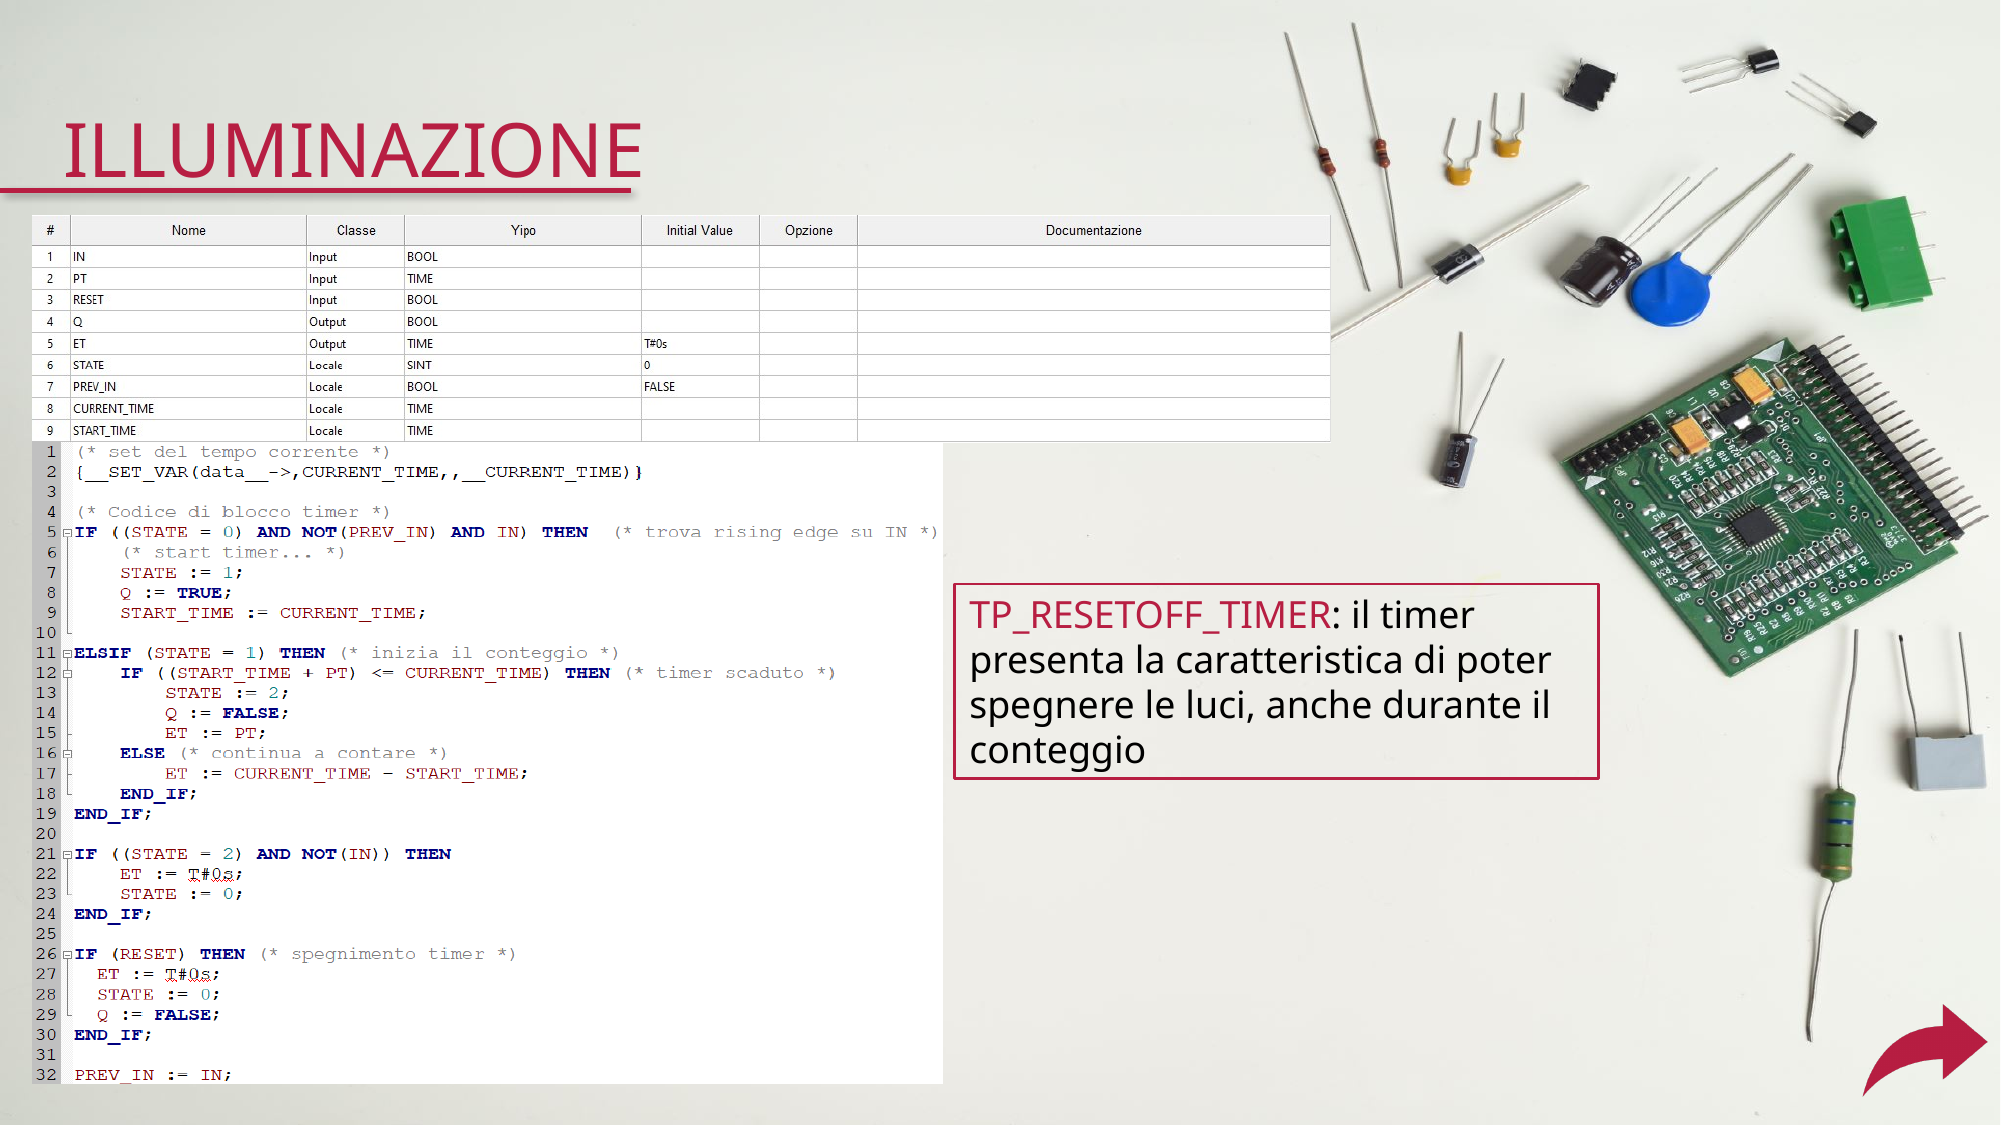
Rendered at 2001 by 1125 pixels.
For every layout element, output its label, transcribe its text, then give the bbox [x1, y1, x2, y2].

text_box ILLUMINAZIONE [48, 95, 1277, 201]
picture [0, 0, 2001, 1125]
text_box TP_RESETOFF_TIMER: il timer presenta la caratteristica di poter spegnere le luci, anche durante il conteggio [953, 583, 1600, 780]
